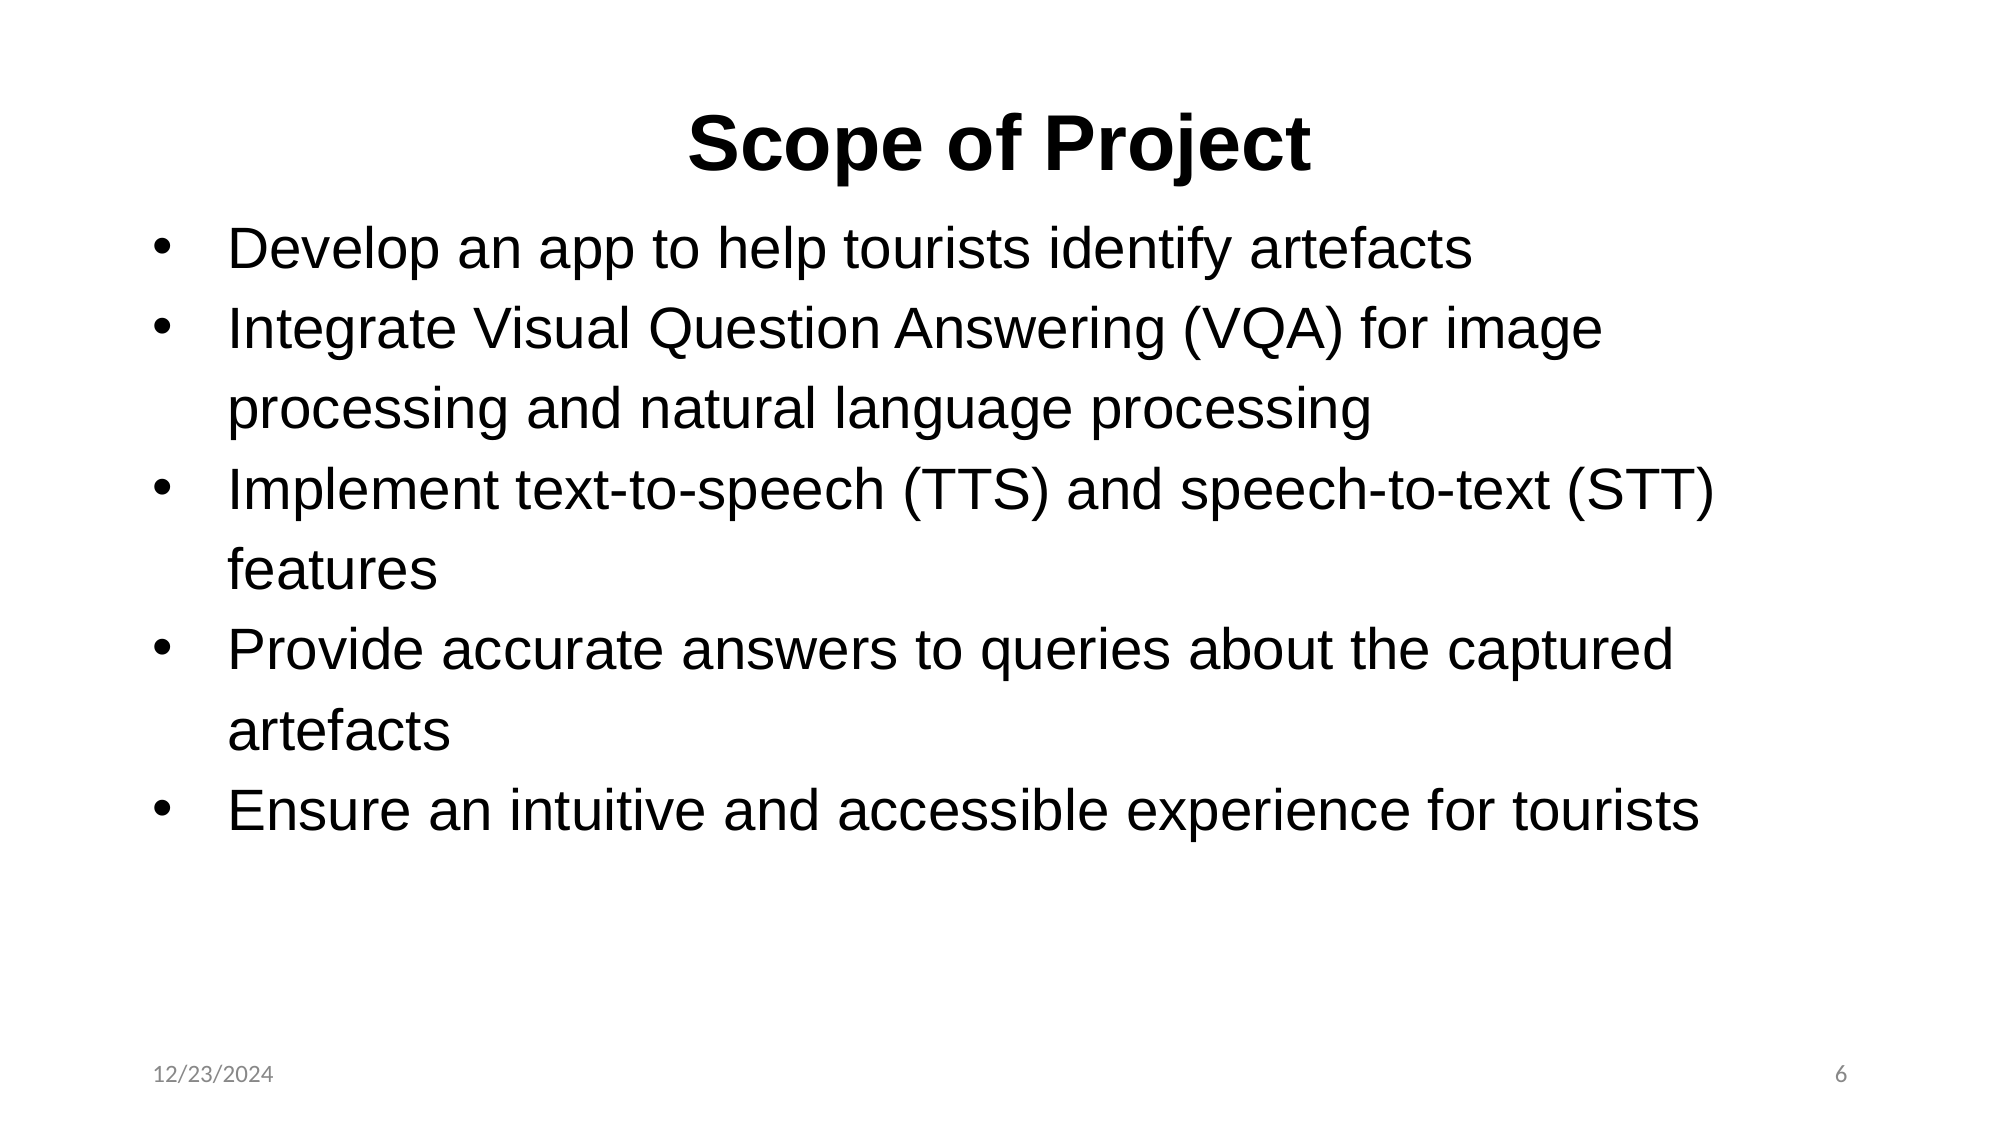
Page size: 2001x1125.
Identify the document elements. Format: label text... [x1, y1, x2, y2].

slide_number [137, 1042, 588, 1103]
list Develop an app to help tourists identify artefacts Integrate Visual Question Answering (VQA) for image processing and natural language processing Implement text-to-speech (TTS) and speech-to-text (STT) features Provide accurate answers to queries about the captured artefacts Ensure an intuitive and accessible experience for tourists [137, 192, 1863, 1011]
title Scope of Project [137, 59, 1863, 192]
slide_number 6 [1412, 1042, 1863, 1103]
